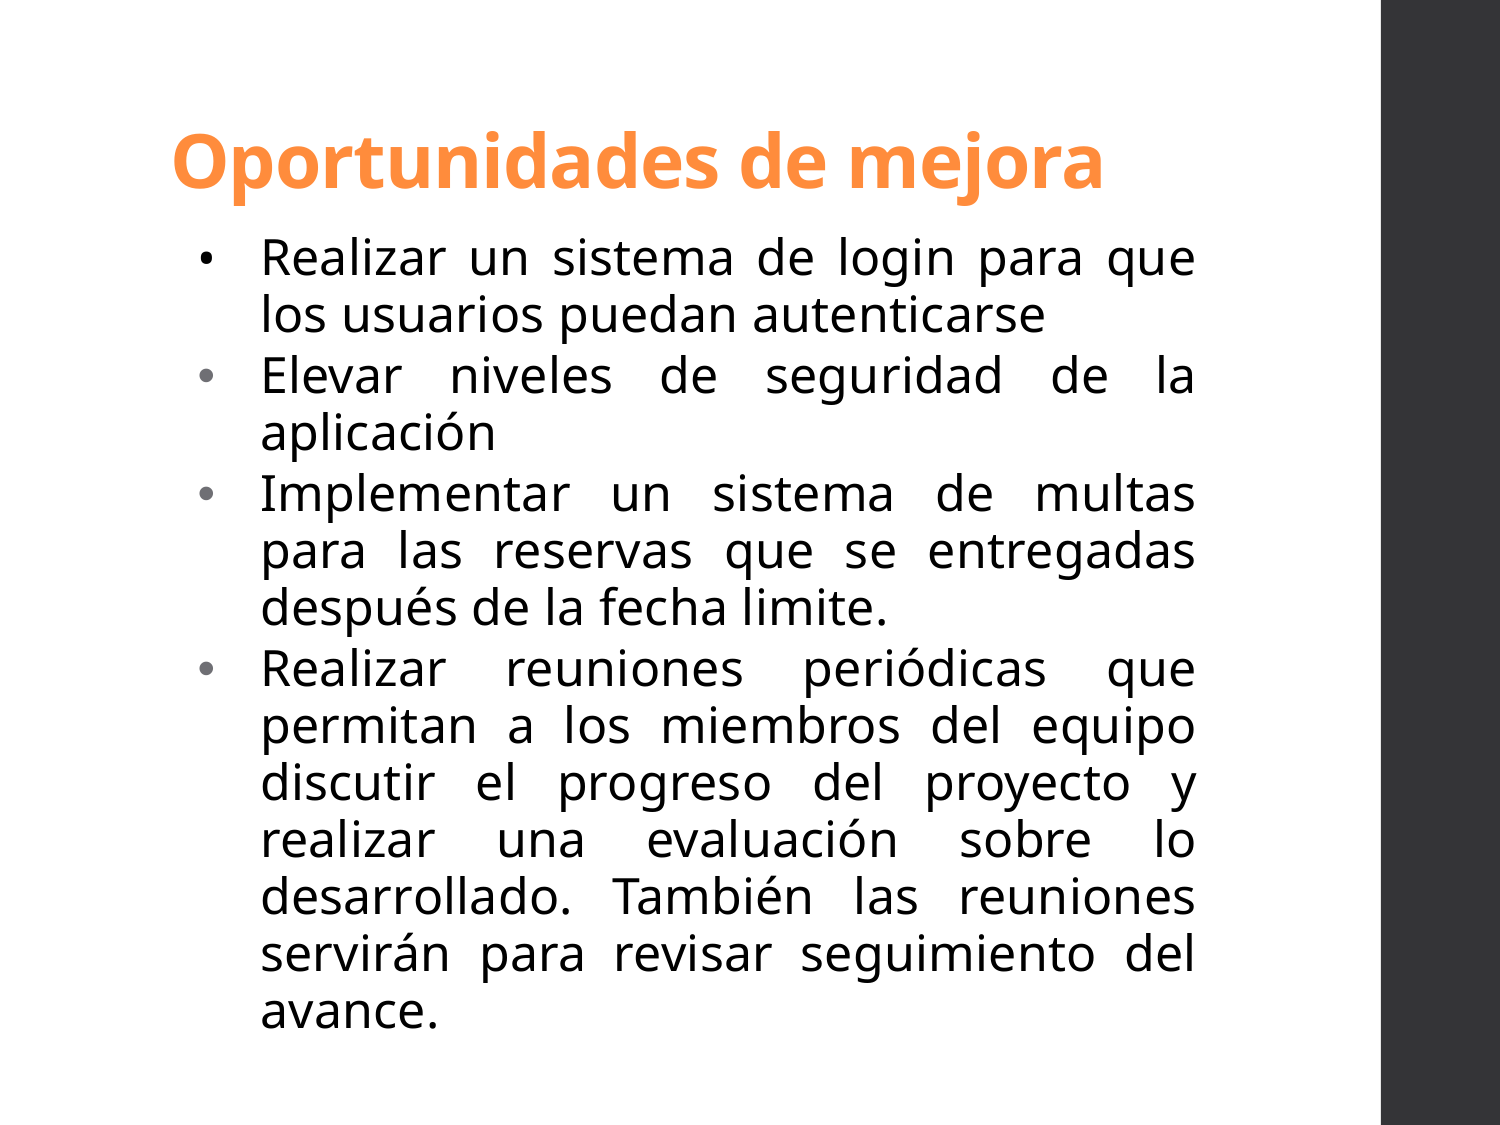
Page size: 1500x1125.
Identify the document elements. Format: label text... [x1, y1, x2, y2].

title Oportunidades de mejora [155, 0, 1348, 212]
list Realizar un sistema de login para que los usuarios puedan autenticarse Elevar niveles de seguridad de la aplicación Implementar un sistema de multas para las reservas que se entregadas después de la fecha limite. Realizar reuniones periódicas que permitan a los miembros del equipo discutir el progreso del proyecto y realizar una evaluación sobre lo desarrollado. También las reuniones servirán para revisar seguimiento del avance. [155, 214, 1213, 929]
